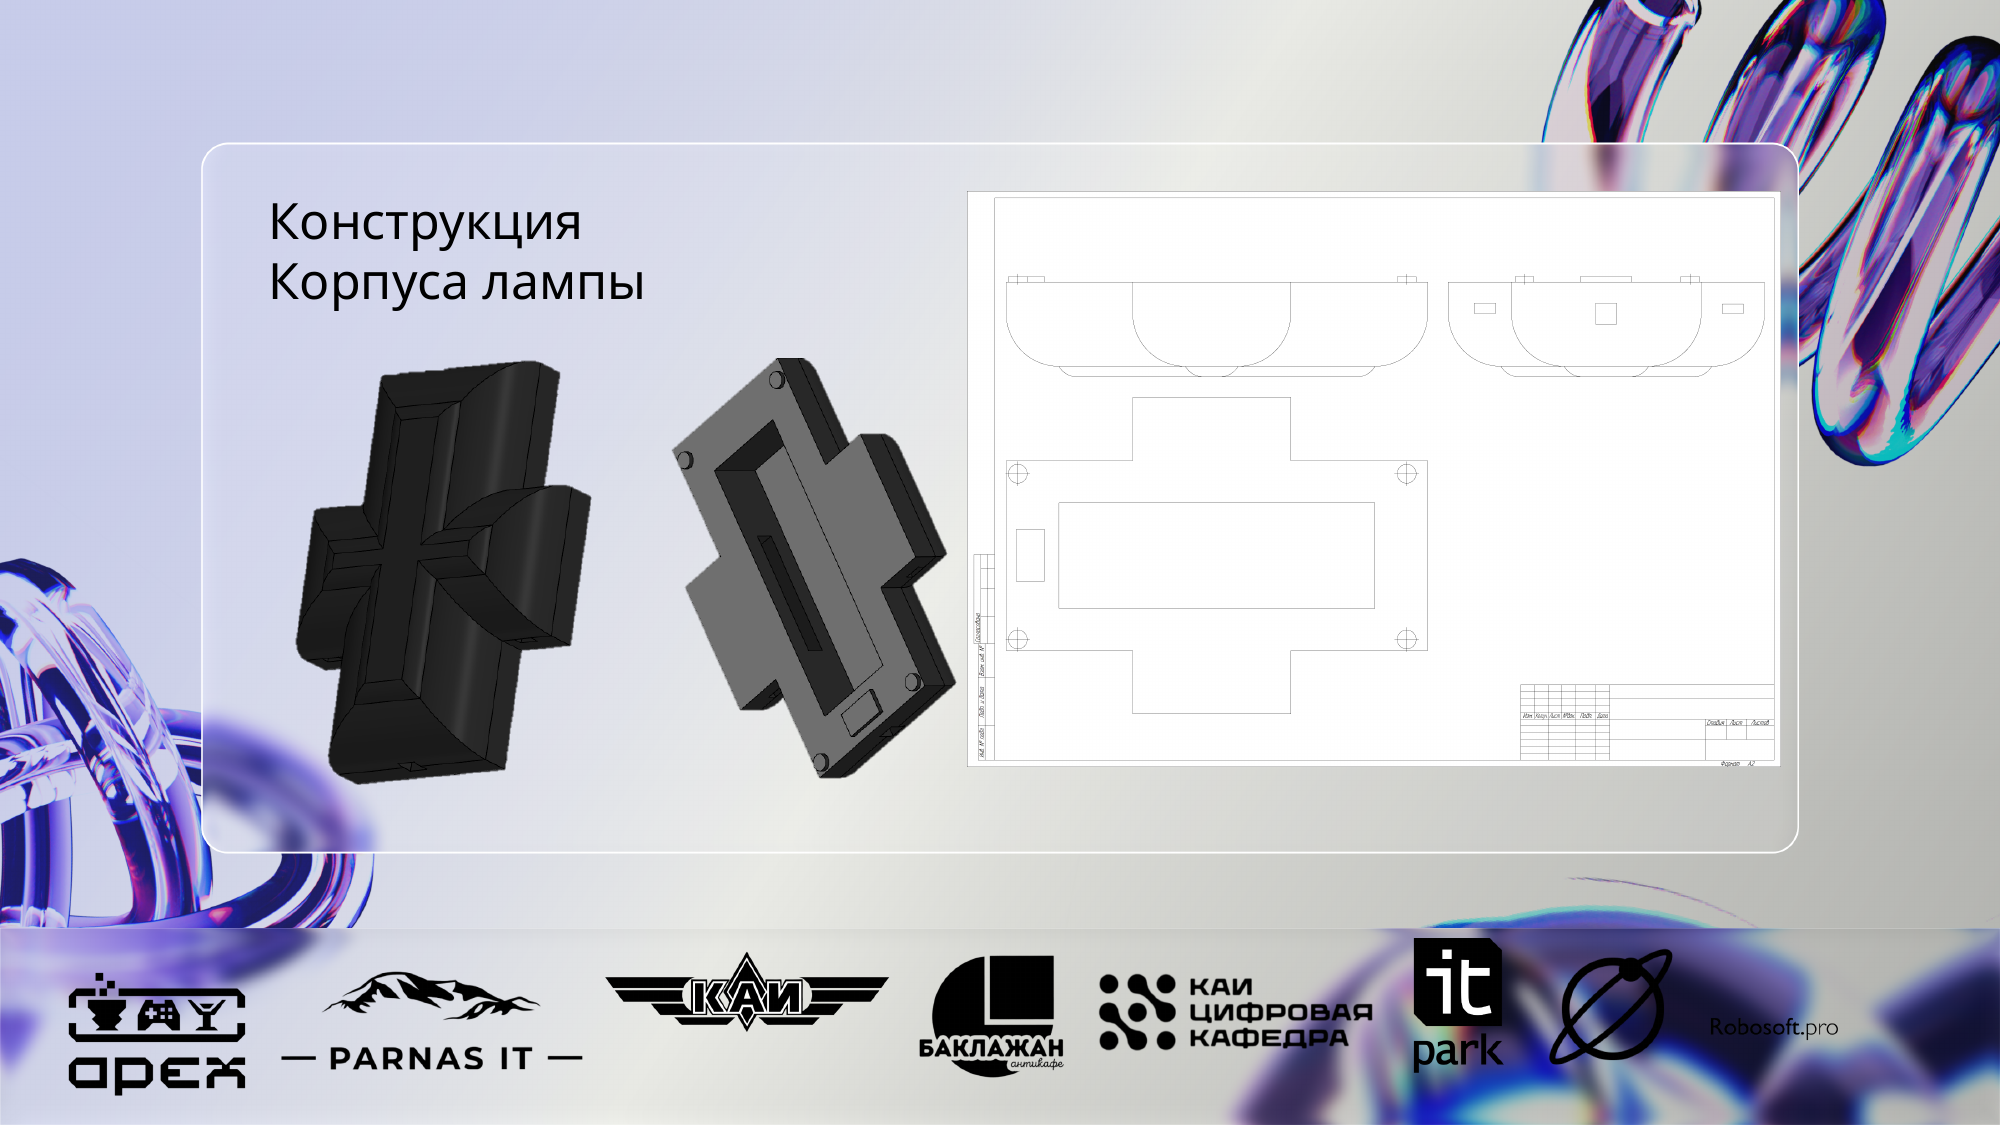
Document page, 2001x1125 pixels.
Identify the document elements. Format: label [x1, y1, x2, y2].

list [0, 0, 2000, 1125]
picture [239, 191, 1781, 806]
